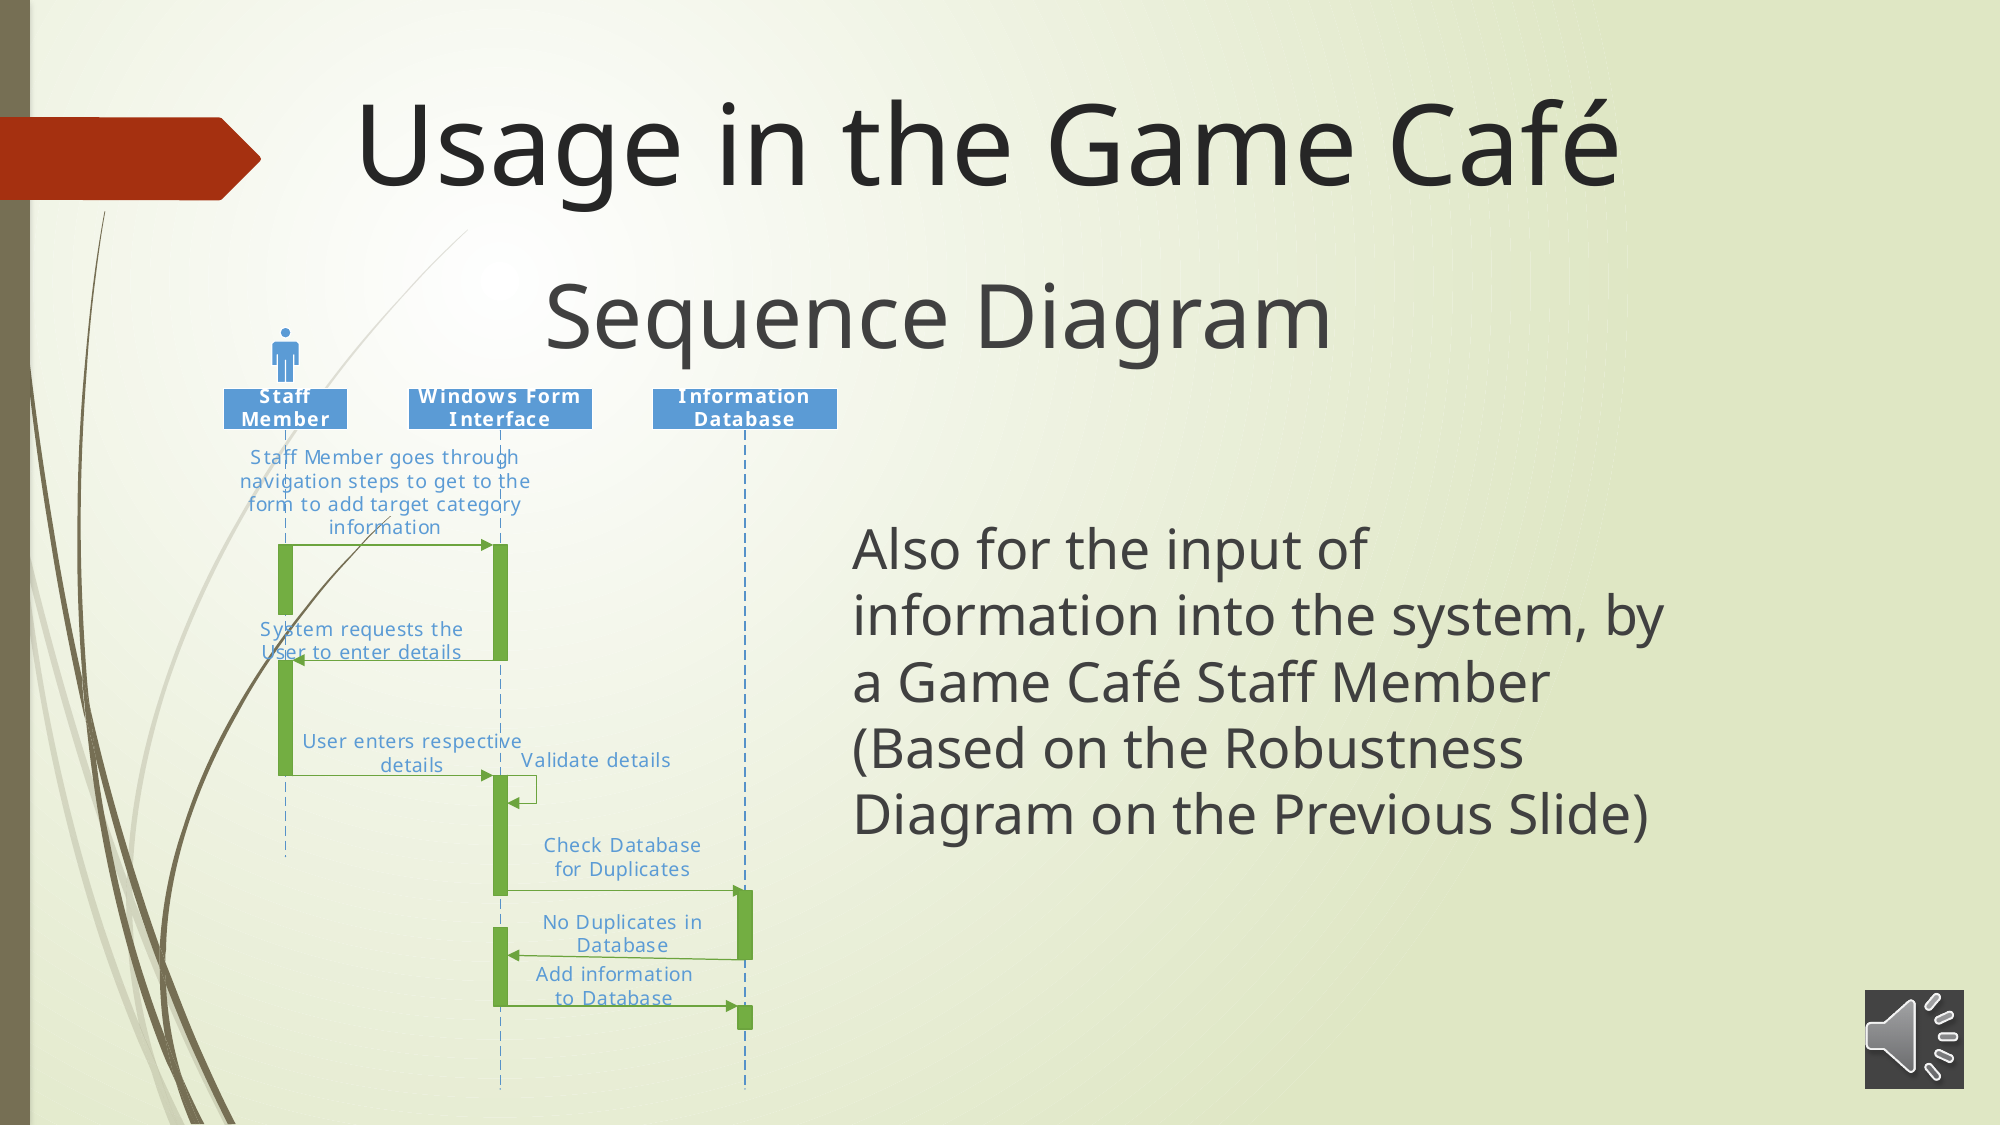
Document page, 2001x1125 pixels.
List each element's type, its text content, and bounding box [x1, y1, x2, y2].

list Also for the input of information into the system, by a Game Café Staff Member (Based on the Robustness Diagram on the Previous Slide) [842, 506, 1683, 908]
picture [1864, 989, 1965, 1090]
picture [220, 324, 838, 1090]
title Usage in the Game Café [338, 65, 1848, 215]
text_box Sequence Diagram [529, 252, 1466, 376]
